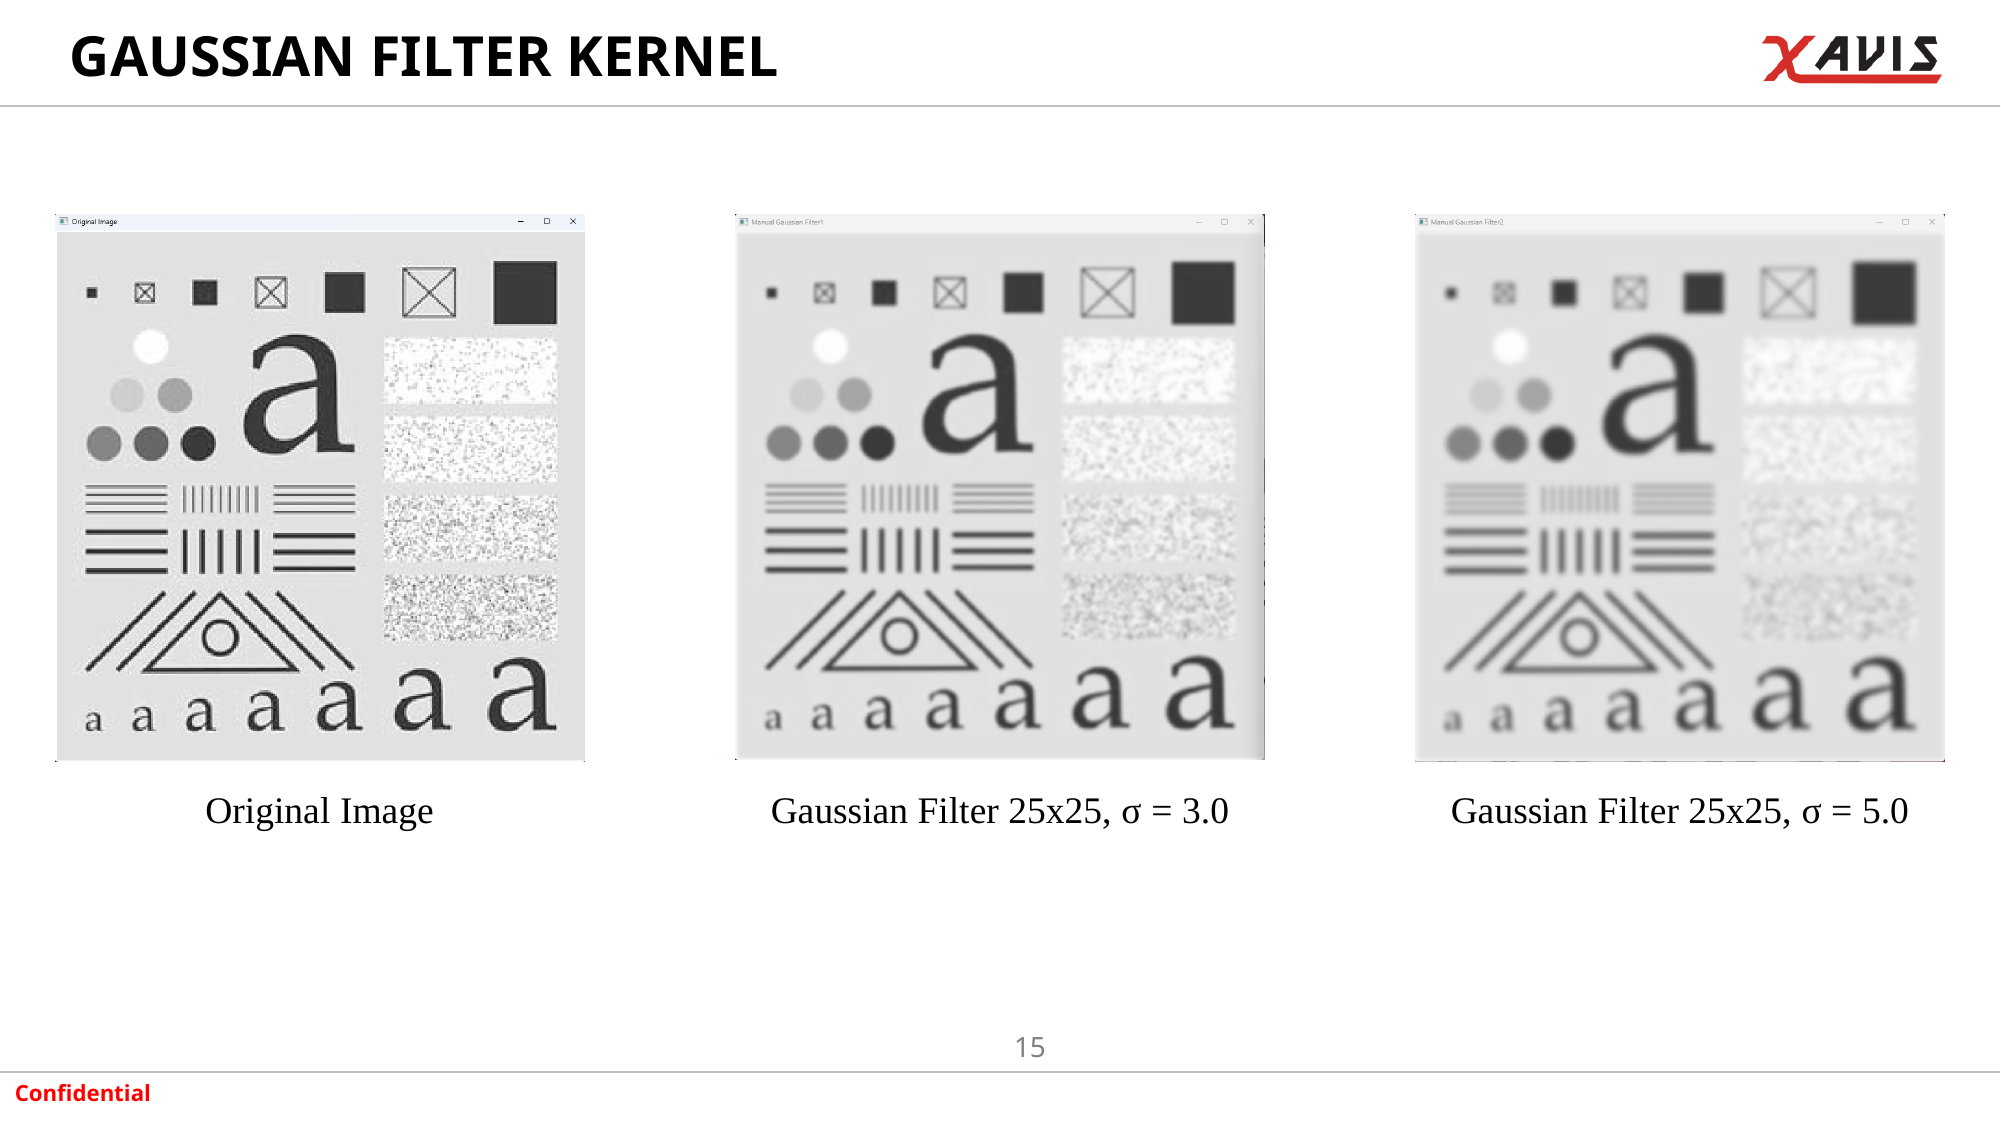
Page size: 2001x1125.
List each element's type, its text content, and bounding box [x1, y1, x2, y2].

title GAUSSIAN FILTER KERNEL [55, 23, 1270, 85]
picture [1756, 26, 1946, 89]
picture [734, 213, 1266, 760]
text_box Gaussian Filter 25x25, σ = 3.0 [756, 778, 1244, 839]
text_box Original Image [190, 778, 450, 839]
picture [1414, 213, 1946, 763]
picture [54, 214, 586, 763]
text_box Gaussian Filter 25x25, σ = 5.0 [1436, 778, 1925, 839]
